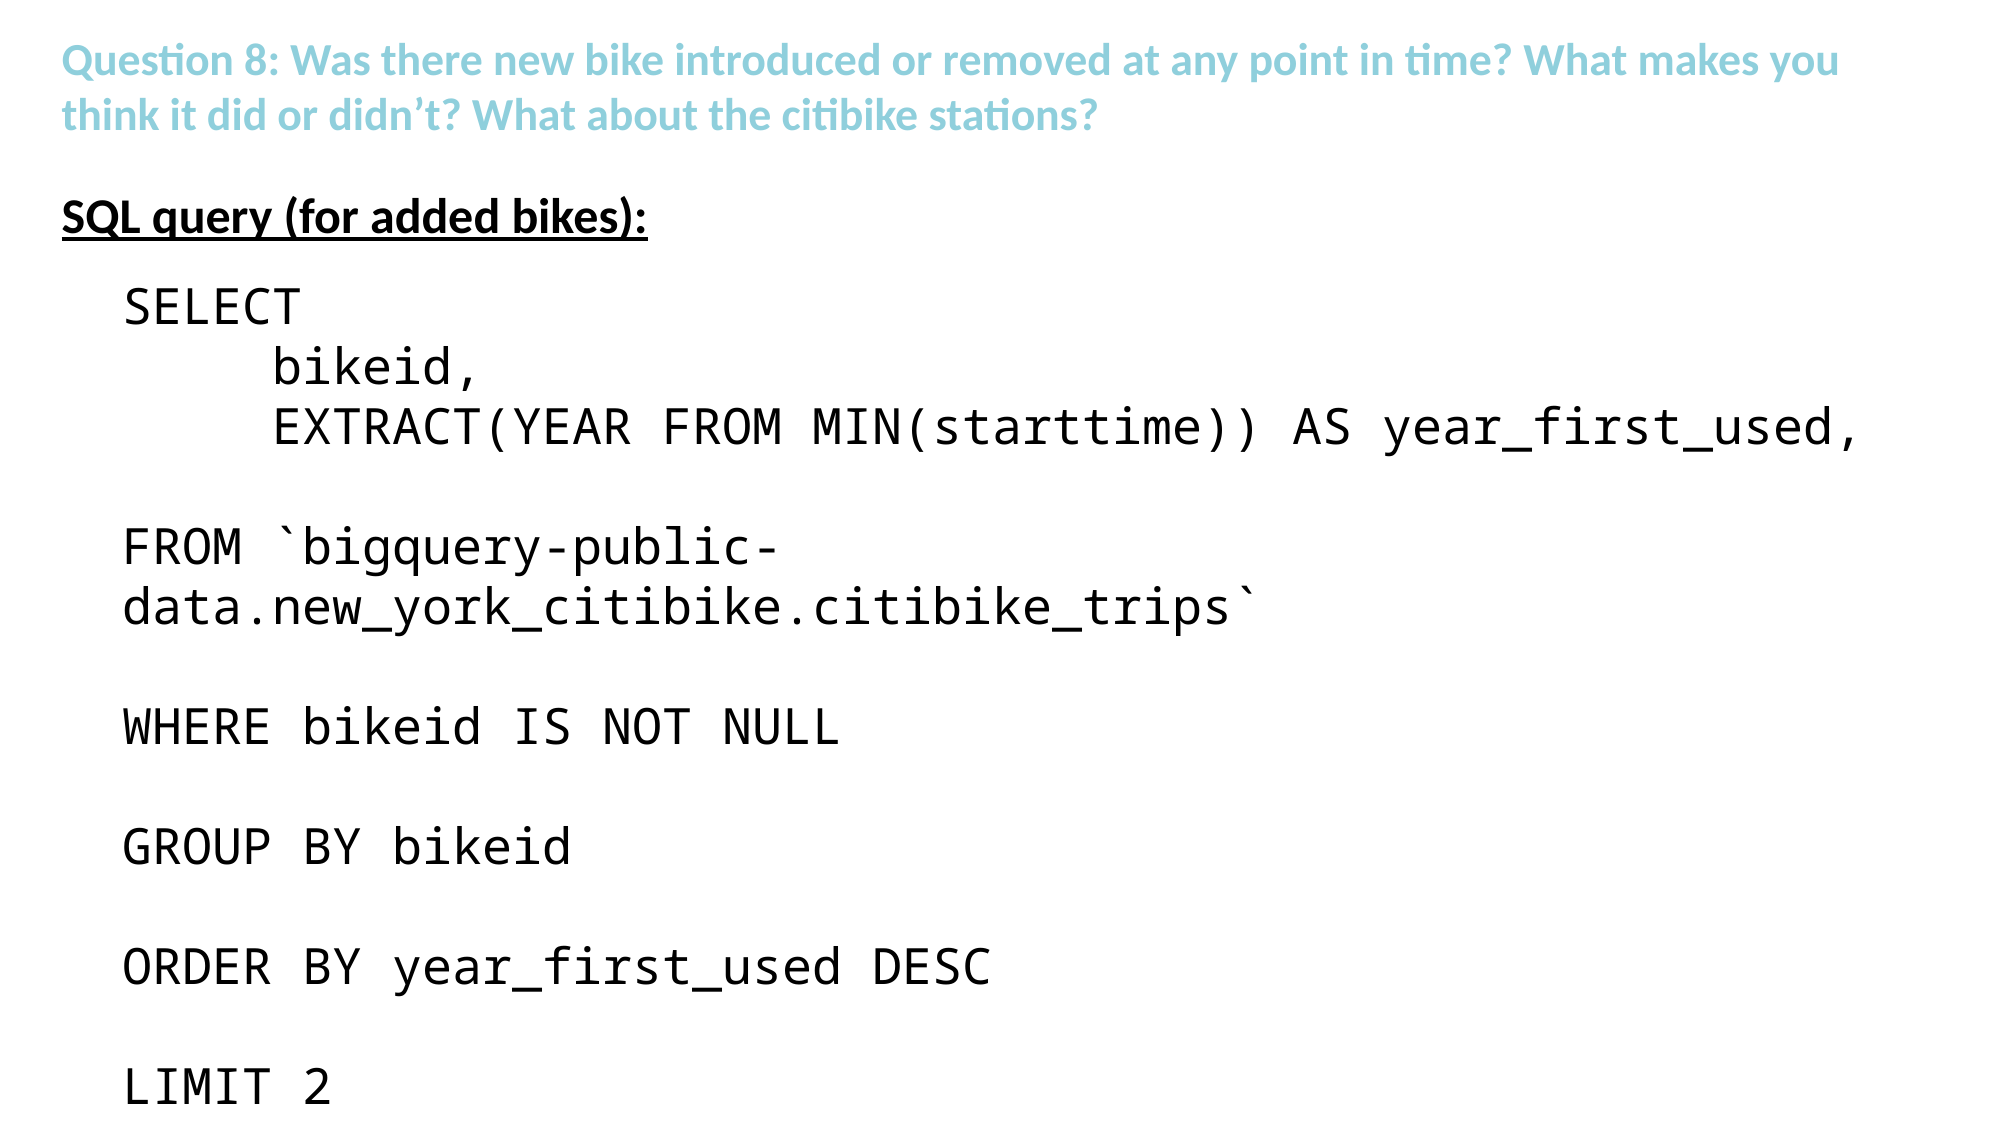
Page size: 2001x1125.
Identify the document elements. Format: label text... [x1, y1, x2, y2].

text_box Question 8: Was there new bike introduced or removed at any point in time? What makes you think it did or didn’t? What about the citibike stations? [46, 22, 1950, 148]
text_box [46, 176, 1890, 1070]
